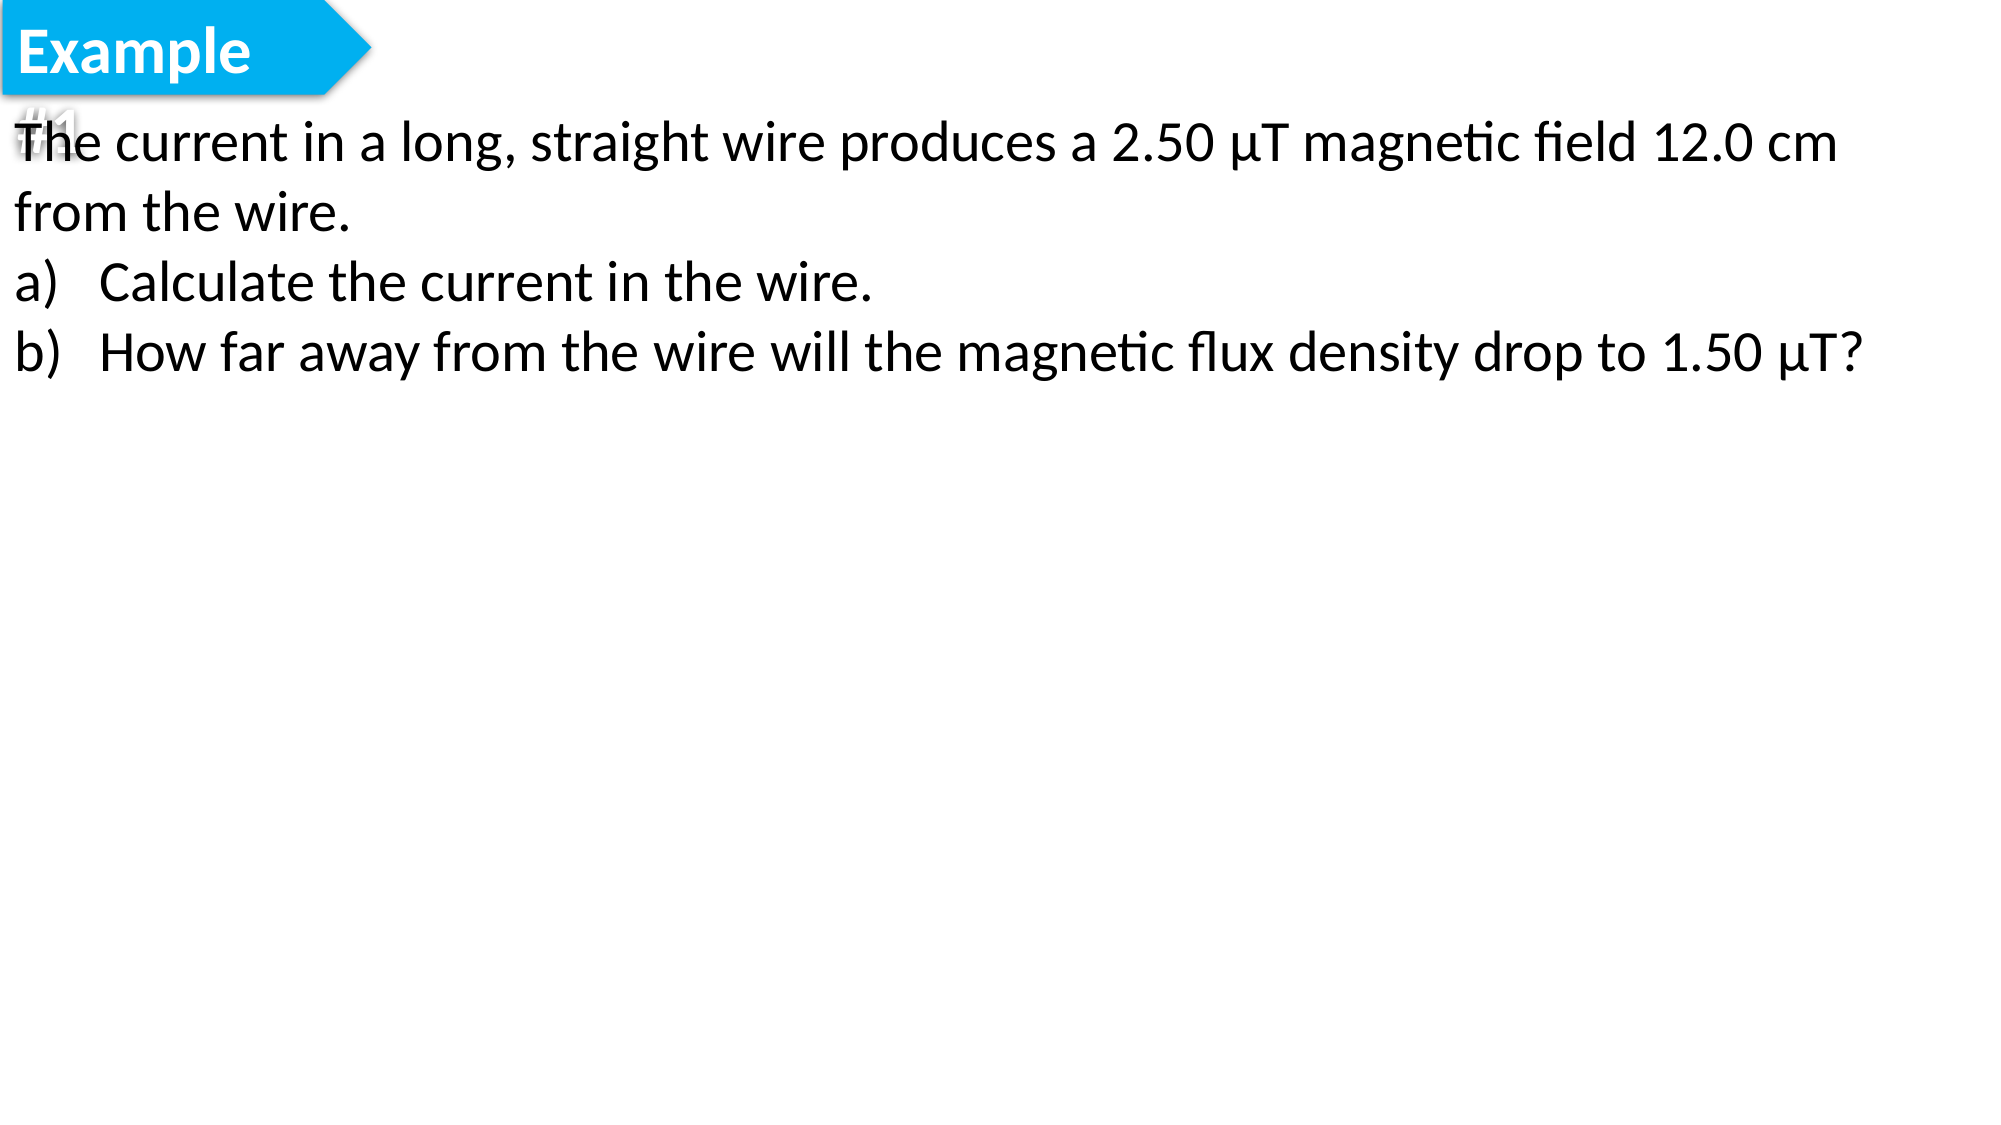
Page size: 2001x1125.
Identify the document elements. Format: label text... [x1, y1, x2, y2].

text_box Example #1 [2, 0, 372, 95]
